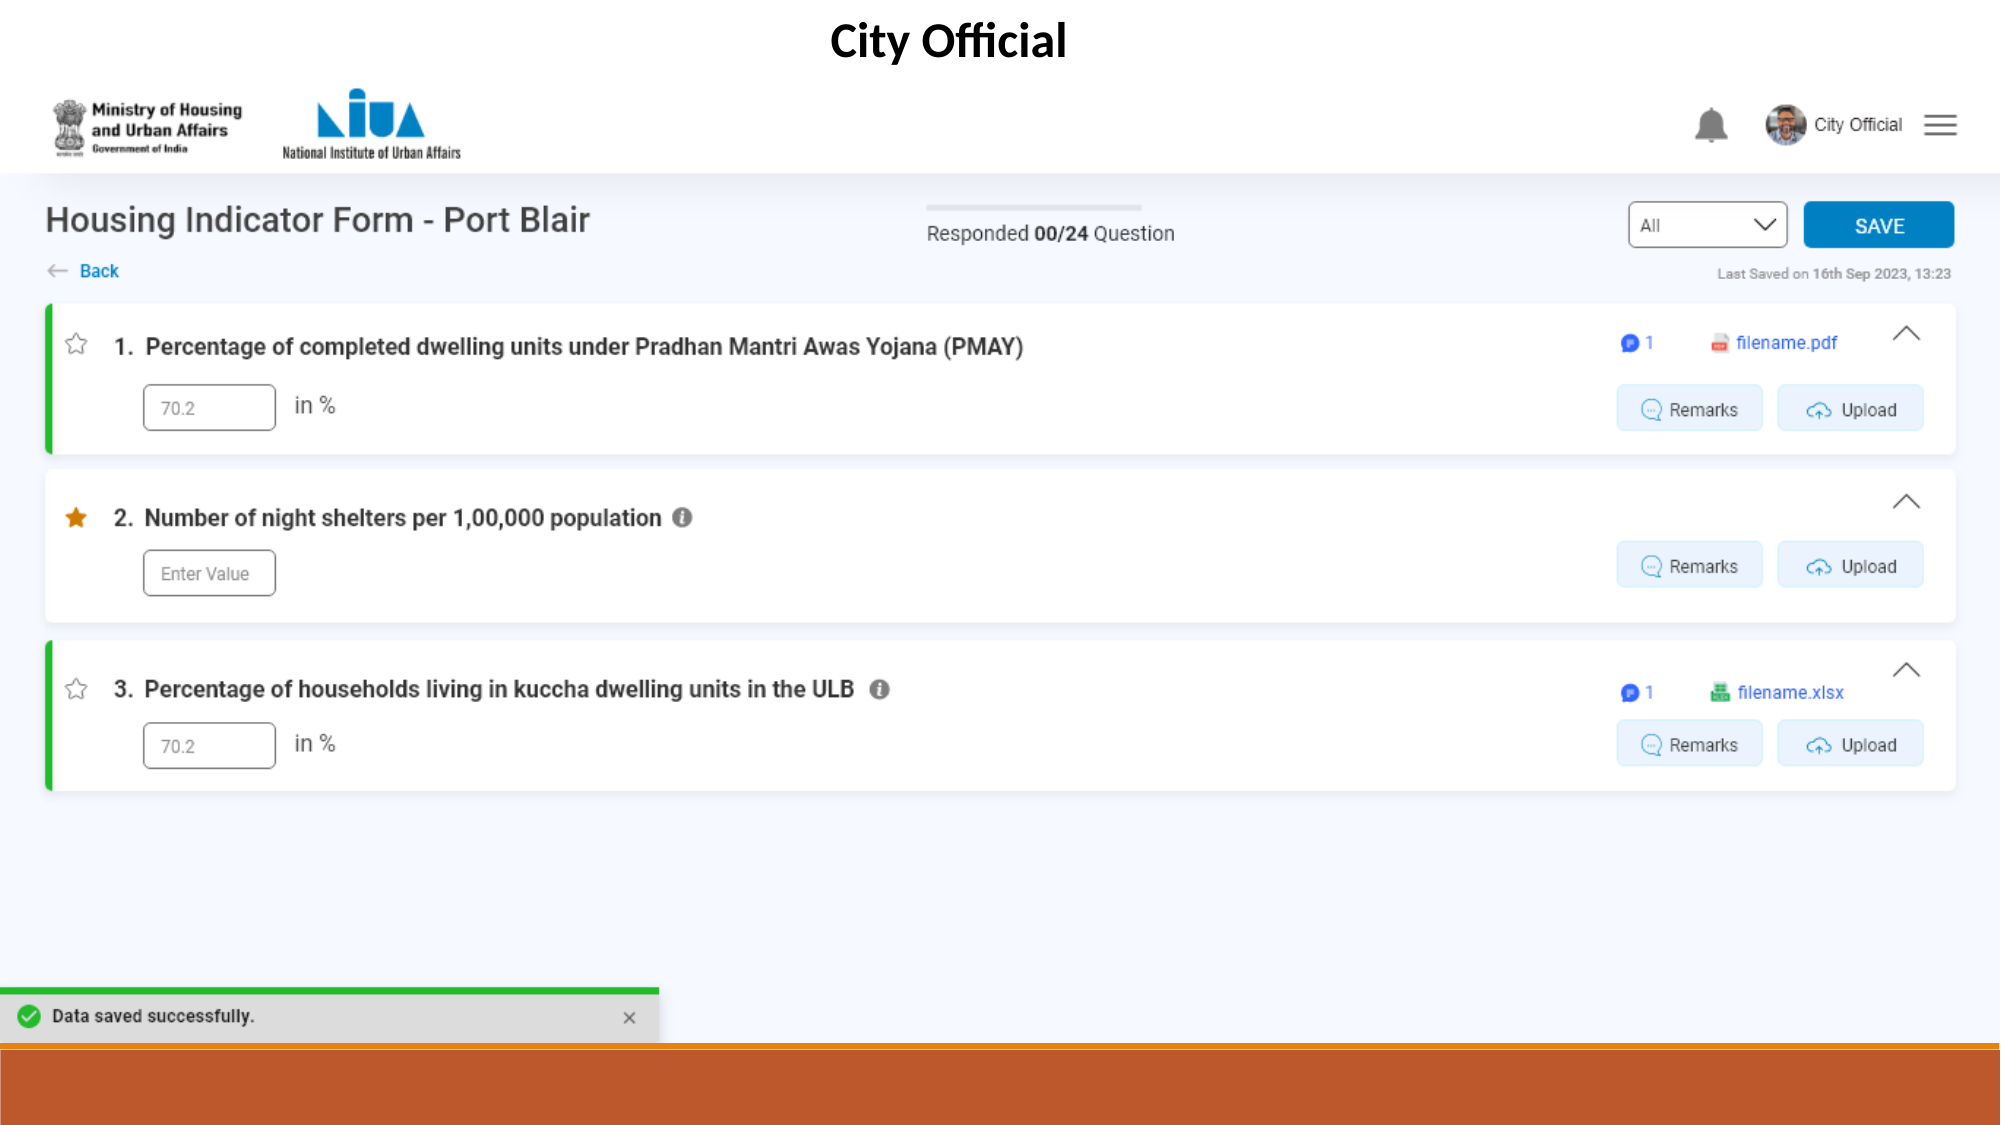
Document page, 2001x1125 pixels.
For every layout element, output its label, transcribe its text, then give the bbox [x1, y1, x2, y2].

text_box City Official [815, 0, 1101, 72]
picture [0, 76, 2000, 1043]
